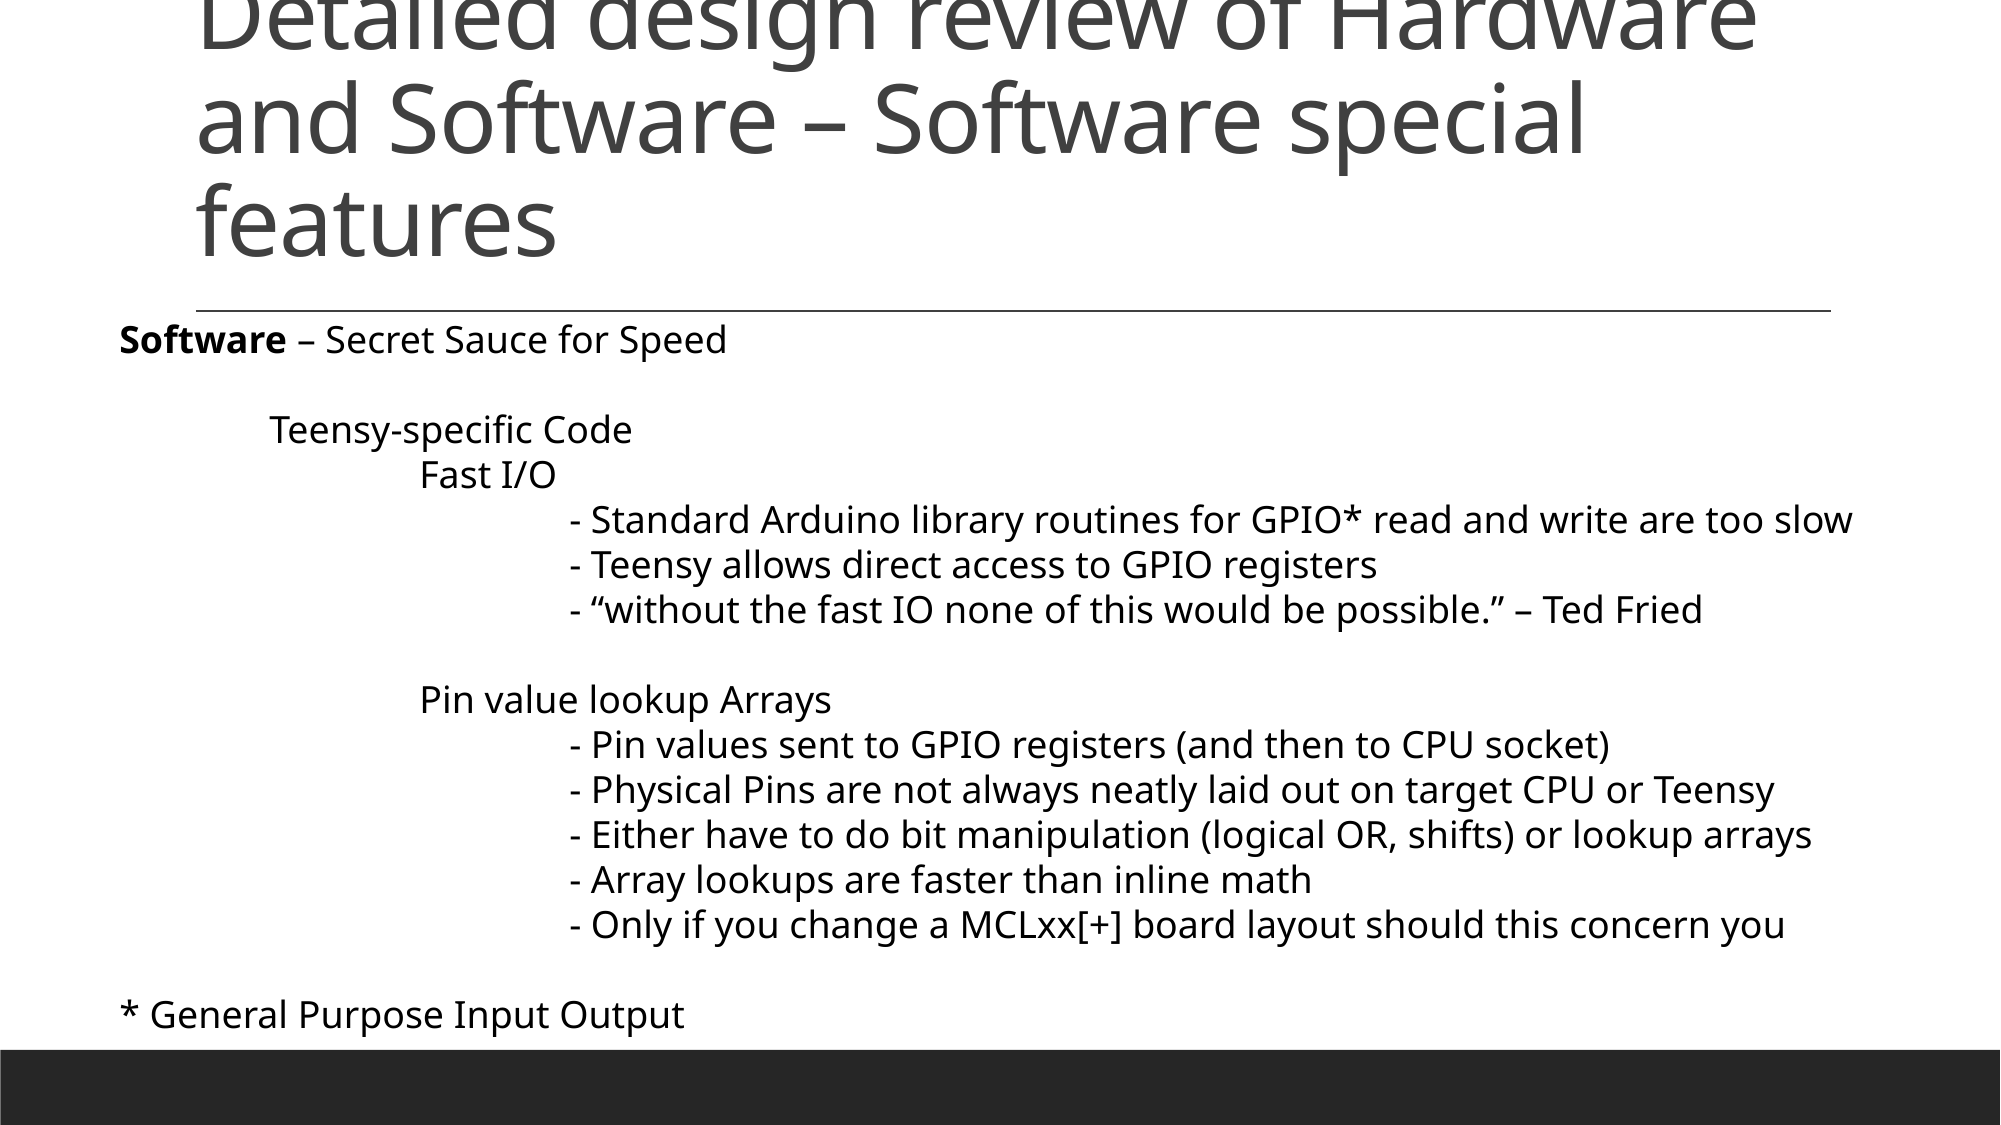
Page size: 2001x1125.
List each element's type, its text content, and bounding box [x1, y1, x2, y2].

text_box Software – Secret Sauce for Speed Teensy-specific Code Fast I/O - Standard Arduino library routines for GPIO* read and write are too slow - Teensy allows direct access to GPIO registers - “without the fast IO none of this would be possible.” – Ted Fried Pin value lookup Arrays - Pin values sent to GPIO registers (and then to CPU socket) - Physical Pins are not always neatly laid out on target CPU or Teensy - Either have to do bit manipulation (logical OR, shifts) or lookup arrays - Array lookups are faster than inline math - Only if you change a MCLxx[+] board layout should this concern you * General Purpose Input Output [104, 308, 1870, 1044]
title Detailed design review of Hardware and Software – Software special features [180, 47, 1830, 285]
